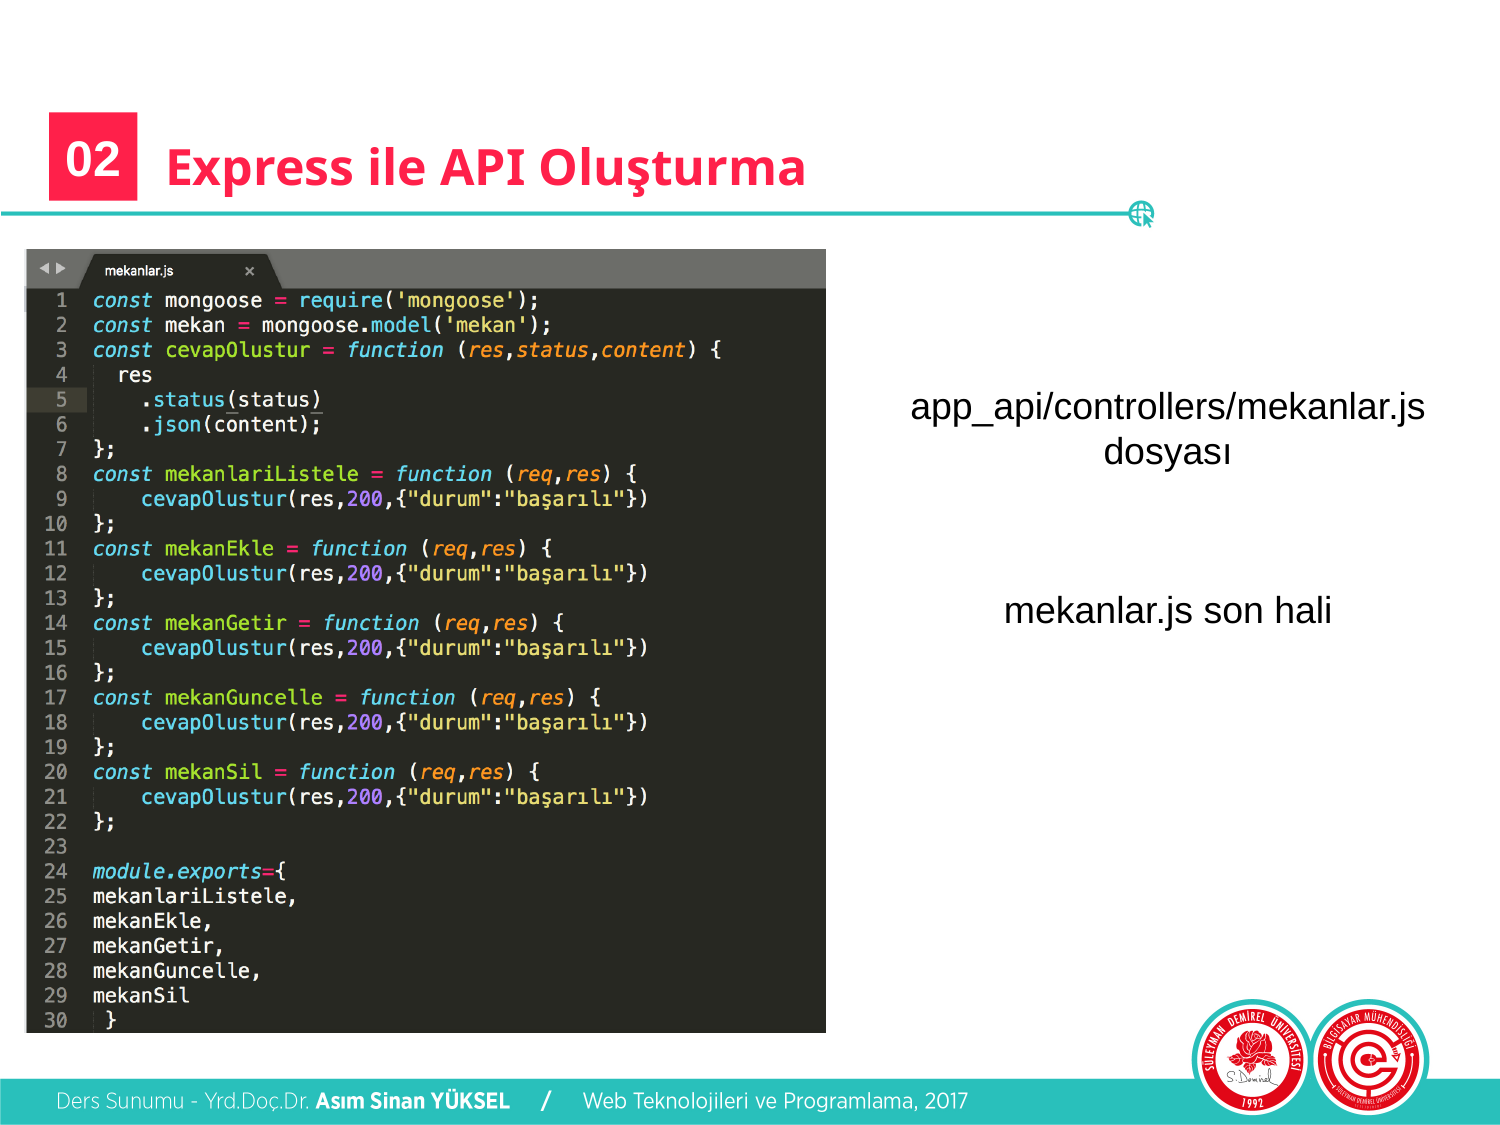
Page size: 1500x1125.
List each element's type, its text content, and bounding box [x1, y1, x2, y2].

text_box mekanlar.js son hali [899, 579, 1437, 639]
text_box app_api/controllers/mekanlar.js dosyası [830, 374, 1500, 480]
text_box 02 [49, 112, 138, 201]
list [24, 249, 826, 1033]
picture [0, 0, 1500, 1125]
title Express ile API Oluşturma [150, 126, 1338, 203]
